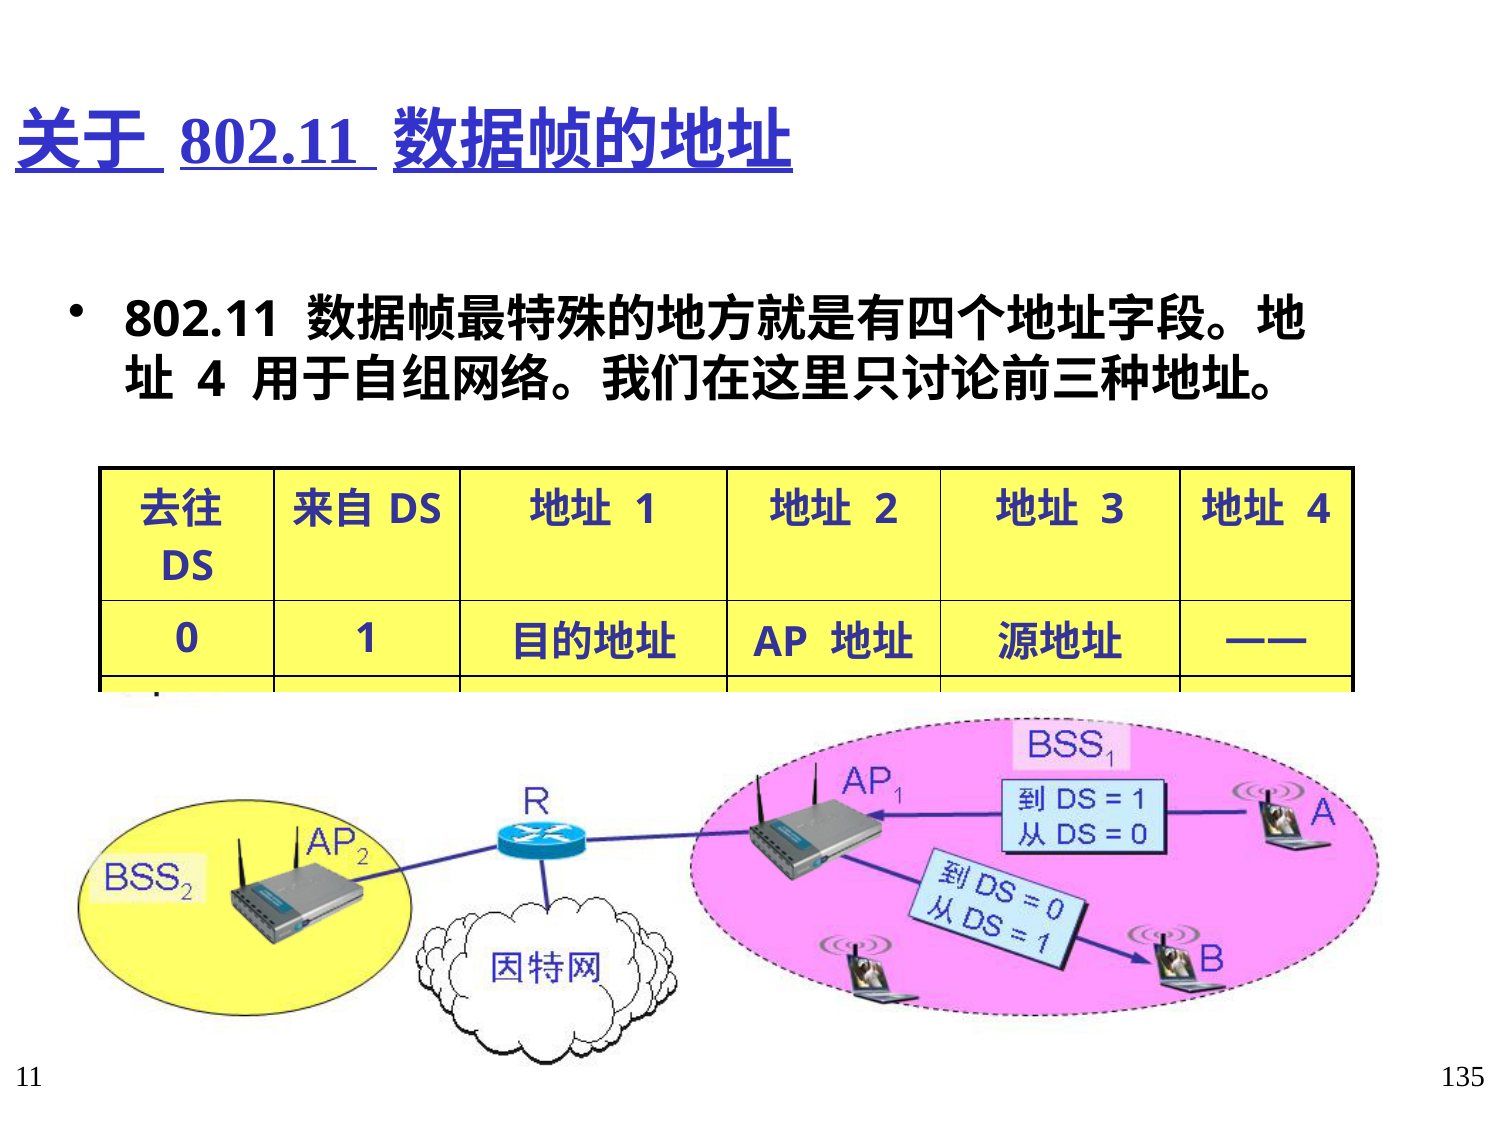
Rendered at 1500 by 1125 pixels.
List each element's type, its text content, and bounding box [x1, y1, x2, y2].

table_cell 1 [275, 601, 459, 675]
list 802.11 数据帧最特殊的地方就是有四个地址字段。地址 4 用于自组网络。我们在这里只讨论前三种地址。 [52, 278, 1329, 469]
table_header 地址 3 [941, 470, 1179, 600]
table_header 地址 4 [1181, 470, 1351, 600]
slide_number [0, 1049, 313, 1125]
table_cell 目的地址 [461, 601, 726, 675]
title 关于 802.11 数据帧的地址 [0, 42, 1276, 231]
table_header 去往DS [102, 470, 273, 600]
table_cell 源地址 [728, 677, 940, 690]
table_cell 0 [275, 677, 459, 690]
table_header 来自DS [275, 470, 459, 600]
slide_number 135 [1187, 1049, 1500, 1125]
table_cell 1 [102, 677, 273, 690]
table_cell —— [1181, 677, 1351, 690]
picture [40, 692, 1405, 1110]
table_cell —— [1181, 601, 1351, 675]
table_header 地址 2 [728, 470, 940, 600]
table_cell AP 地址 [461, 677, 726, 690]
table_header 地址 1 [461, 470, 726, 600]
table_cell 0 [102, 601, 273, 675]
table_cell 目的地址 [941, 677, 1179, 690]
table_cell AP 地址 [728, 601, 940, 675]
table_cell 源地址 [941, 601, 1179, 675]
